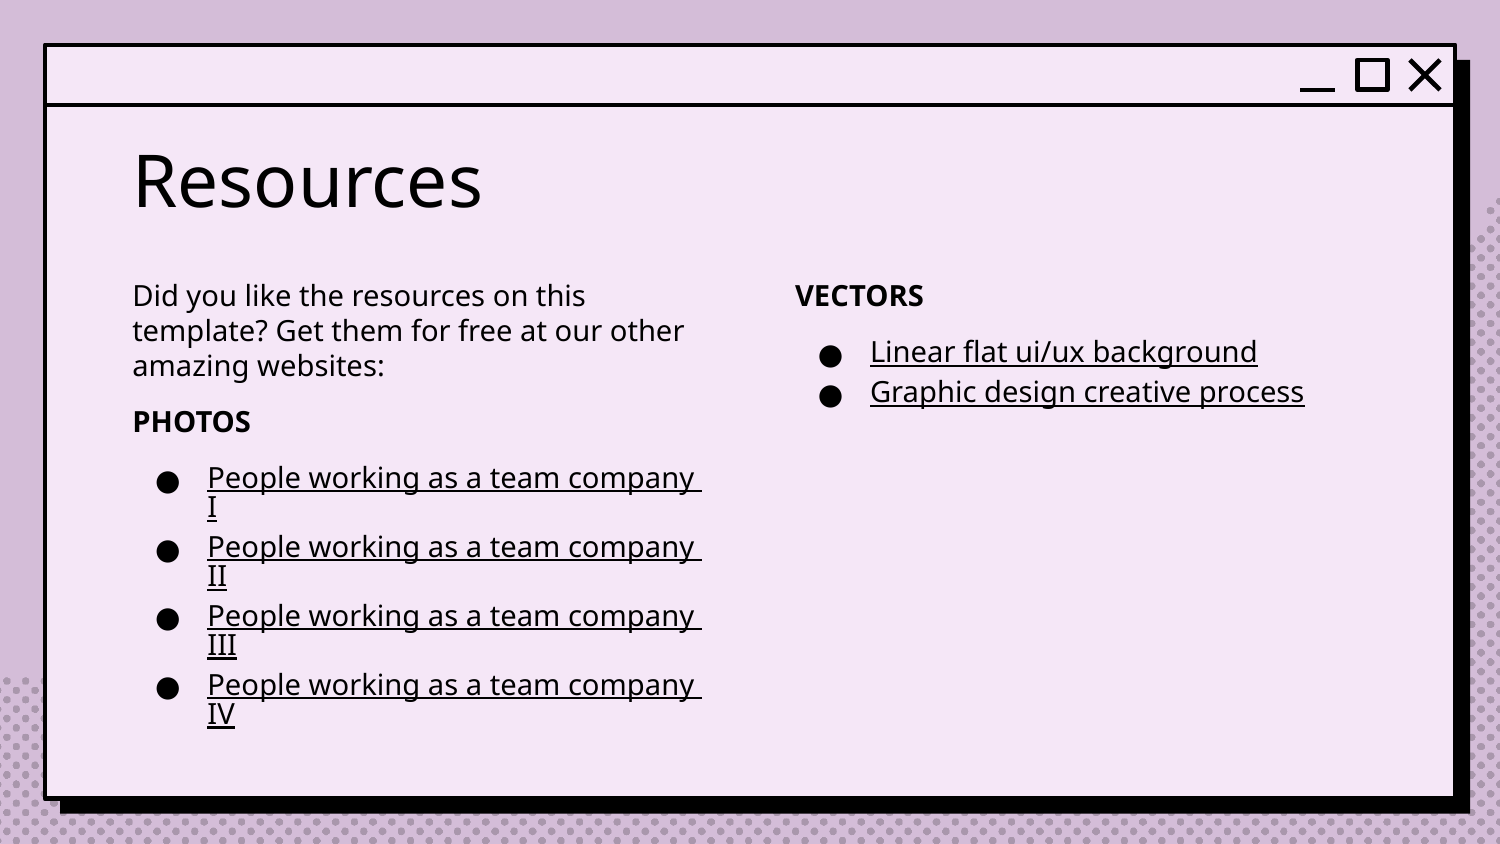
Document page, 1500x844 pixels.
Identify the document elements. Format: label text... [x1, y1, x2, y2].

text_box VECTORS Linear flat ui/ux background Graphic design creative process [780, 262, 1383, 726]
title Resources [117, 120, 1383, 233]
text_box Did you like the resources on this template? Get them for free at our other amazing websites: PHOTOS People working as a team company I People working as a team company II People working as a team company III People working as a team company IV [117, 262, 720, 726]
